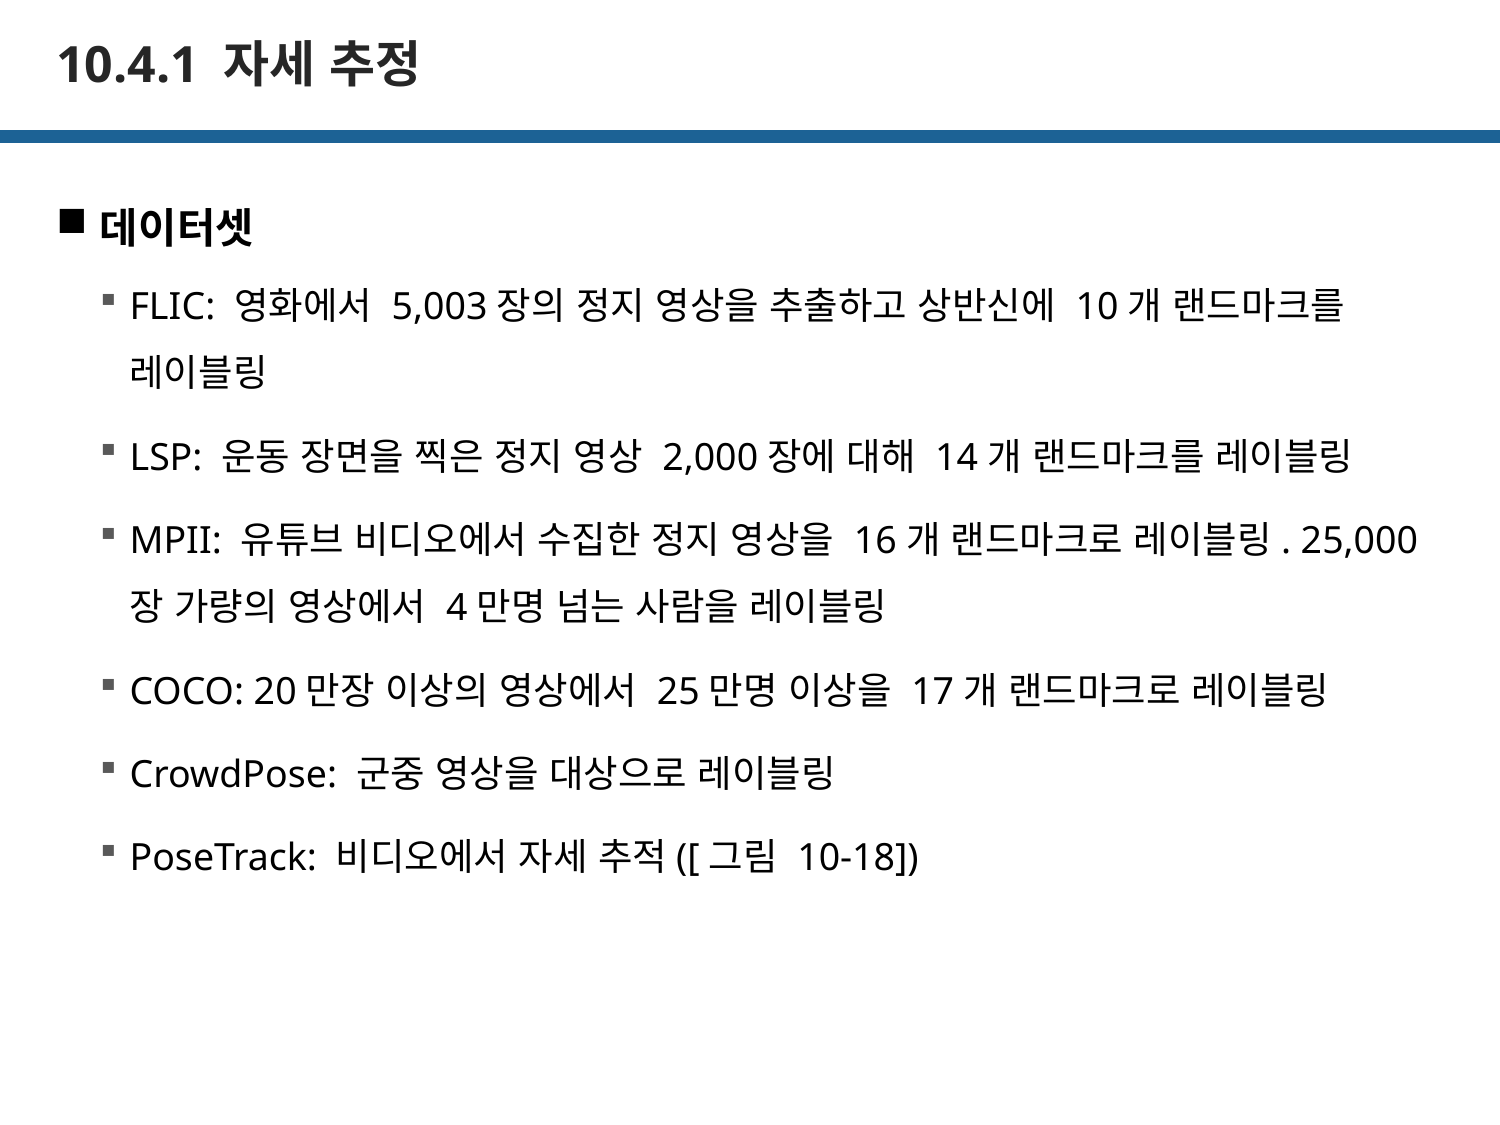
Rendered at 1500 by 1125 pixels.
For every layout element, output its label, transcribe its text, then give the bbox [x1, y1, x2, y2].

title 10.4.1 자세 추정 [41, 17, 1282, 108]
list 데이터셋 FLIC: 영화에서 5,003장의 정지 영상을 추출하고 상반신에 10개 랜드마크를 레이블링 LSP: 운동 장면을 찍은 정지 영상 2,000장에 대해 14개 랜드마크를 레이블링 MPII: 유튜브 비디오에서 수집한 정지 영상을 16개 랜드마크로 레이블링. 25,000장 가량의 영상에서 4만명 넘는 사람을 레이블링 COCO: 20만장 이상의 영상에서 25만명 이상을 17개 랜드마크로 레이블링 CrowdPose: 군중 영상을 대상으로 레이블링 PoseTrack: 비디오에서 자세 추적([그림 10-18]) [41, 169, 1459, 1067]
